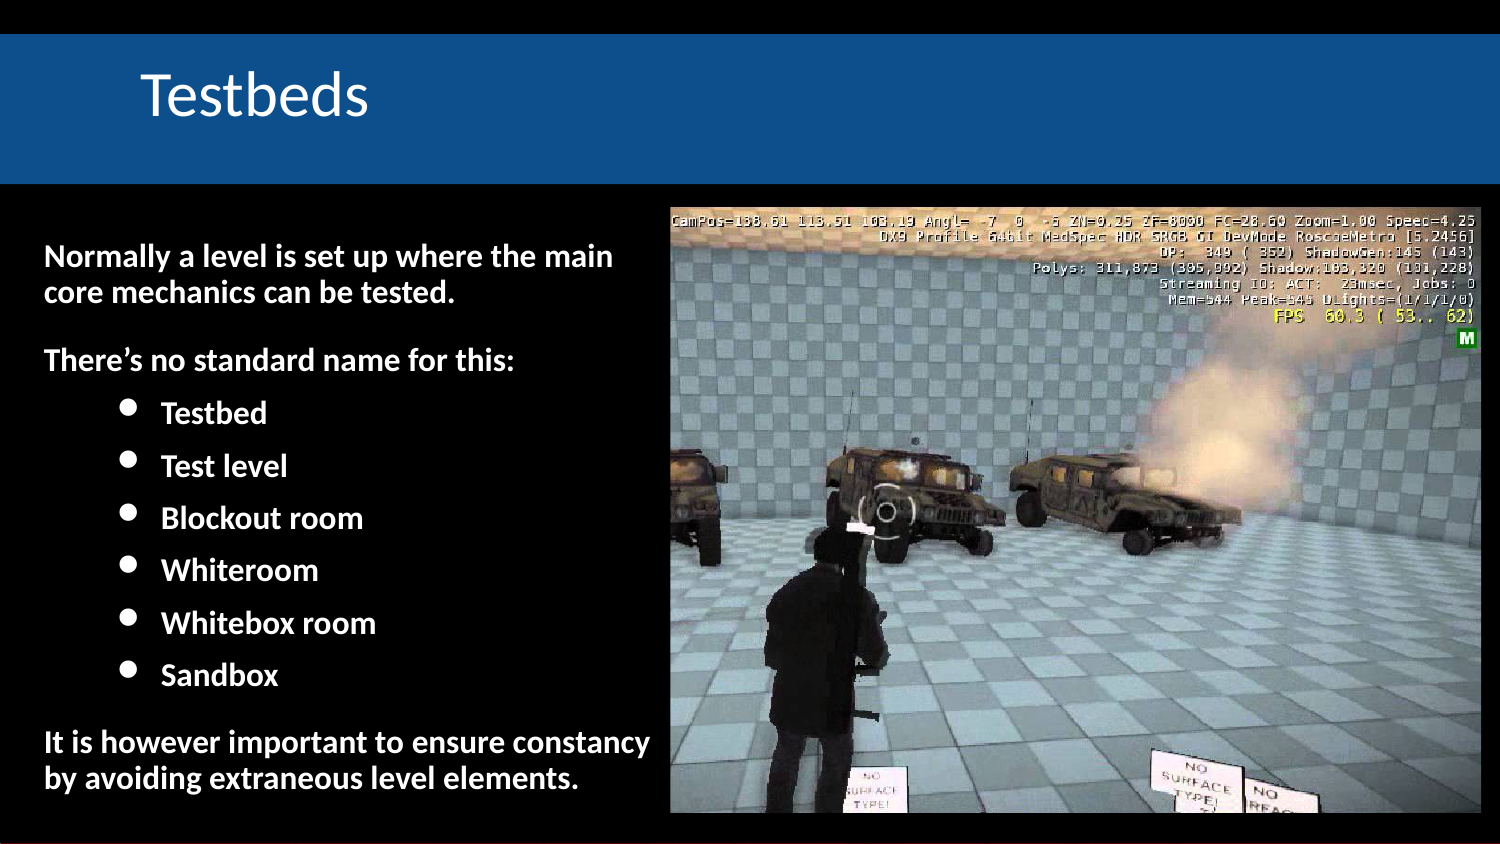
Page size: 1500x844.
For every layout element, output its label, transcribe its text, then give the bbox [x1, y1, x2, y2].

picture [670, 206, 1482, 813]
list Normally a level is set up where the main core mechanics can be tested. There’s no standard name for this: Testbed Test level Blockout room Whiteroom Whitebox room Sandbox It is however important to ensure constancy by avoiding extraneous level elements. [34, 234, 670, 760]
title Testbeds [131, 56, 1369, 151]
